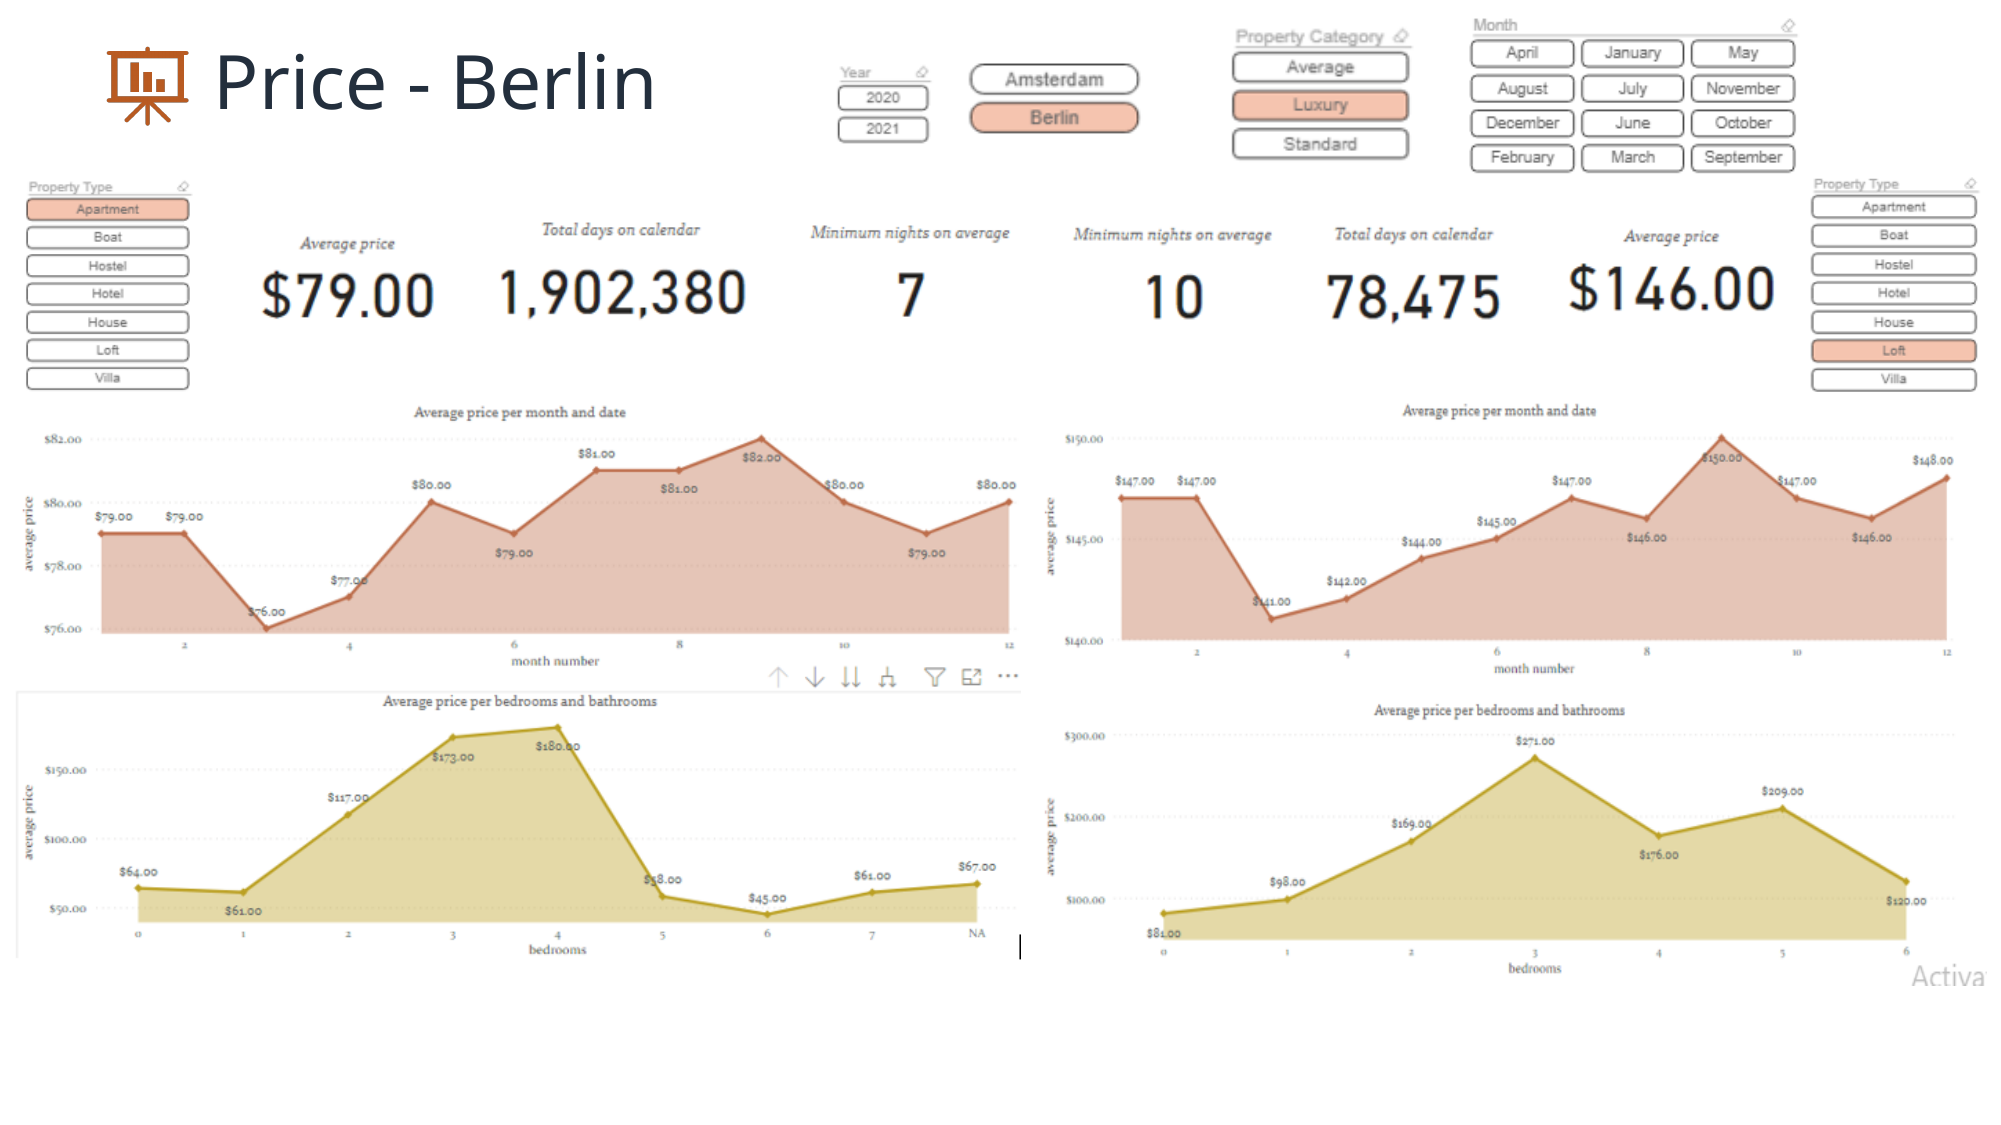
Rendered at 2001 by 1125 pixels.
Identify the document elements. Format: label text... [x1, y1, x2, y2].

picture [489, 215, 764, 331]
picture [256, 226, 444, 339]
picture [802, 207, 1022, 332]
picture [832, 61, 937, 189]
picture [1553, 215, 1785, 331]
title Price - Berlin [198, 9, 1455, 162]
title Price - Berlin [1806, 9, 1810, 162]
picture [953, 42, 1158, 153]
picture [1225, 17, 1427, 171]
picture [12, 171, 1021, 972]
picture [1059, 222, 1278, 330]
picture [1030, 7, 1997, 987]
text_box [95, 34, 200, 137]
picture [1298, 209, 1533, 337]
